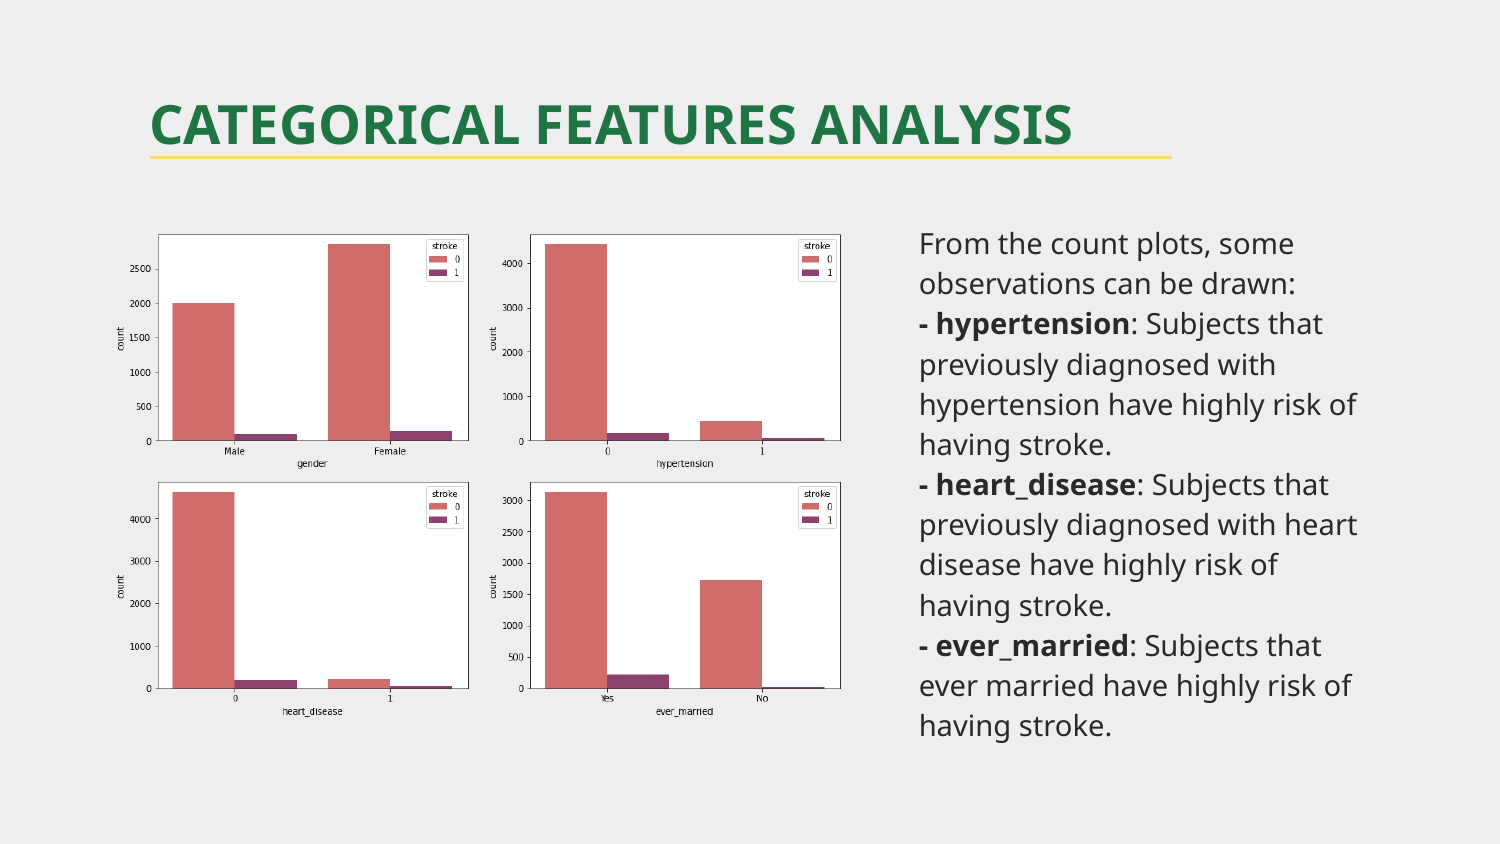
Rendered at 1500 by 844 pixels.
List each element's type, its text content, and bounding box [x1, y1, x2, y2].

title CATEGORICAL FEATURES ANALYSIS [134, 75, 1366, 170]
picture [109, 228, 845, 722]
list From the count plots, some observations can be drawn: - hypertension: Subjects that previously diagnosed with hypertension have highly risk of having stroke. - heart_disease: Subjects that previously diagnosed with heart disease have highly risk of having stroke. - ever_married: Subjects that ever married have highly risk of having stroke. [876, 205, 1390, 745]
